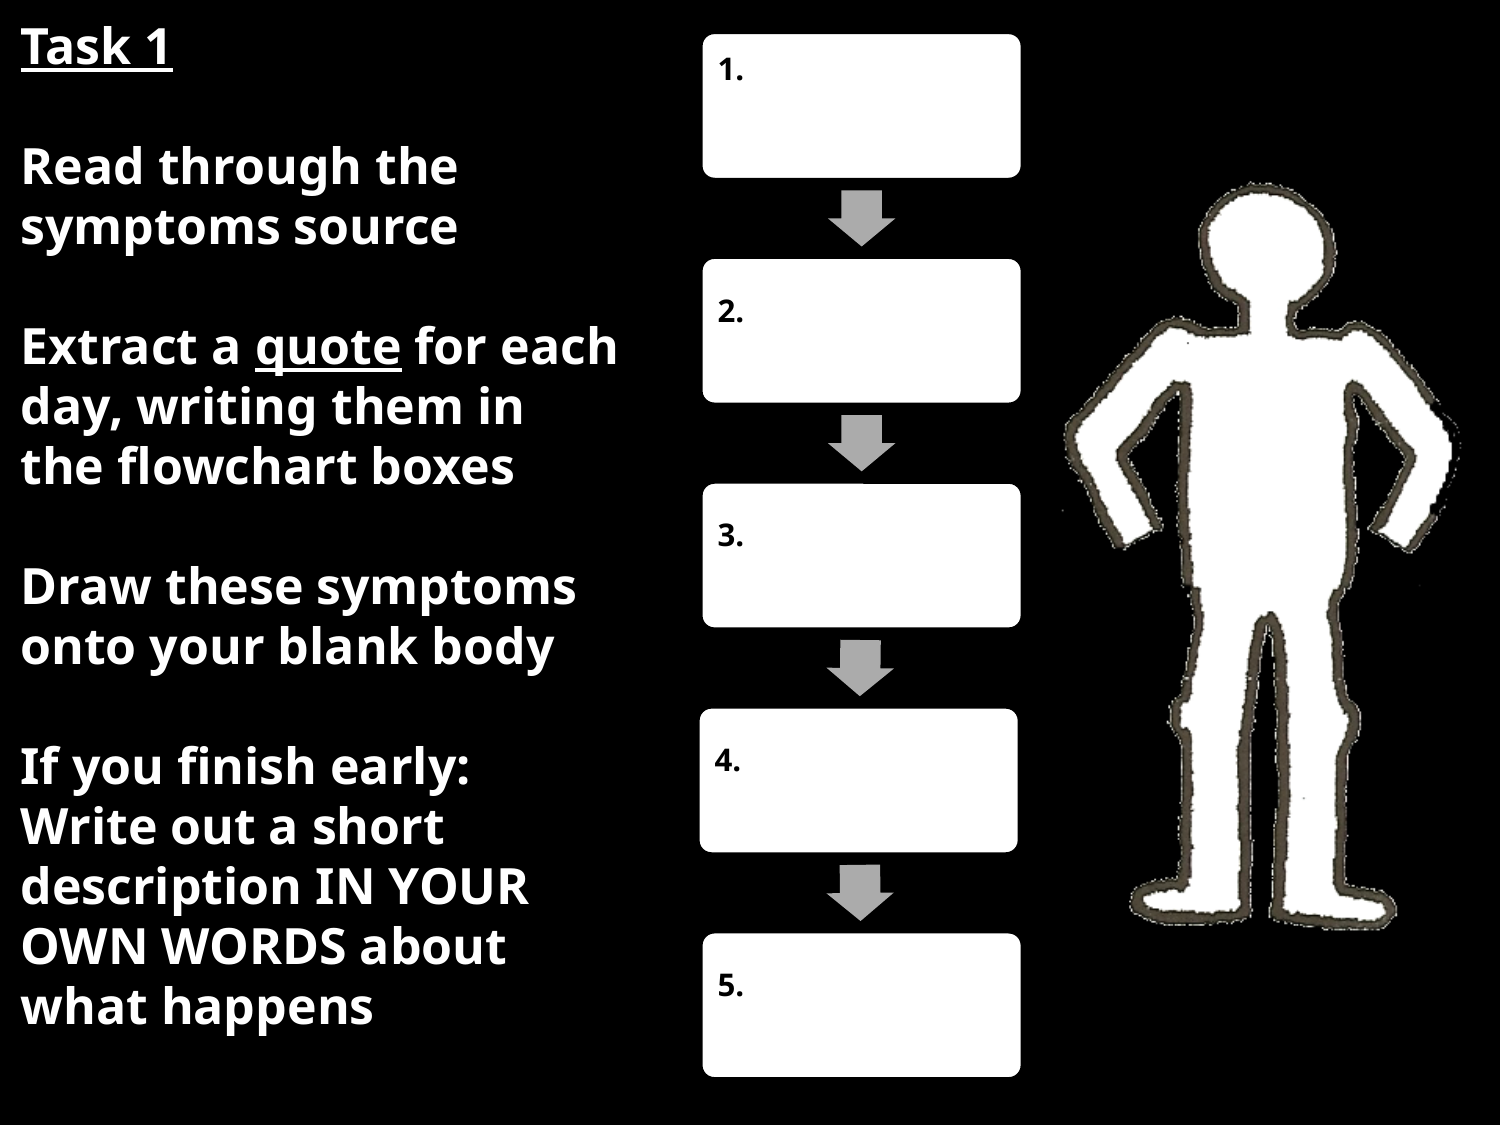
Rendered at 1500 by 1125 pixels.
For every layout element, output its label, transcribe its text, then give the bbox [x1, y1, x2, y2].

text_box Task 1 Read through the symptoms source Extract a quote for each day, writing them in the flowchart boxes Draw these symptoms onto your blank body If you finish early: Write out a short description IN YOUR OWN WORDS about what happens [5, 7, 636, 1042]
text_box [316, 30, 1407, 1081]
picture [1407, 169, 1474, 951]
